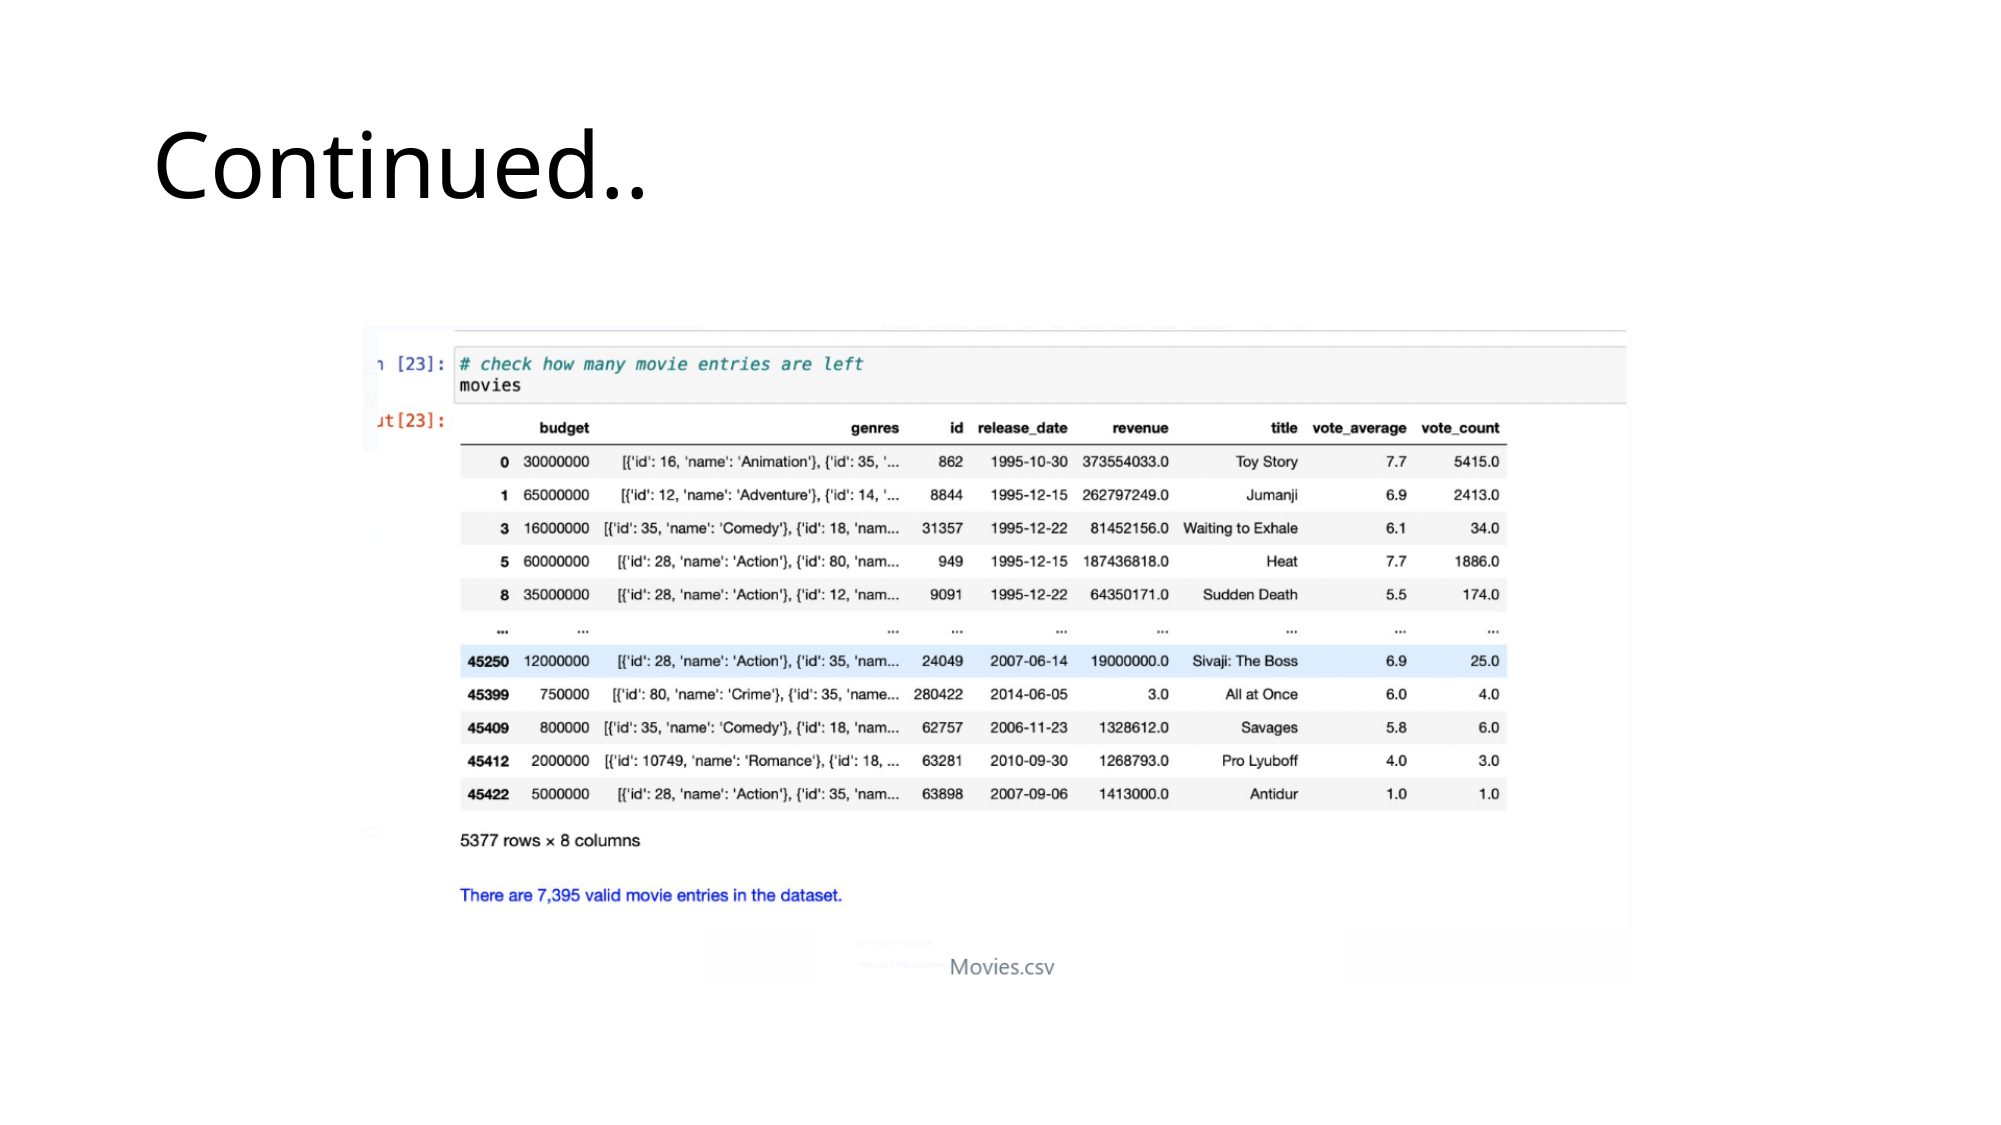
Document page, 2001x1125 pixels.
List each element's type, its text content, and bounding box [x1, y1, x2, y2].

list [363, 326, 1637, 987]
title Continued.. [137, 59, 1863, 278]
